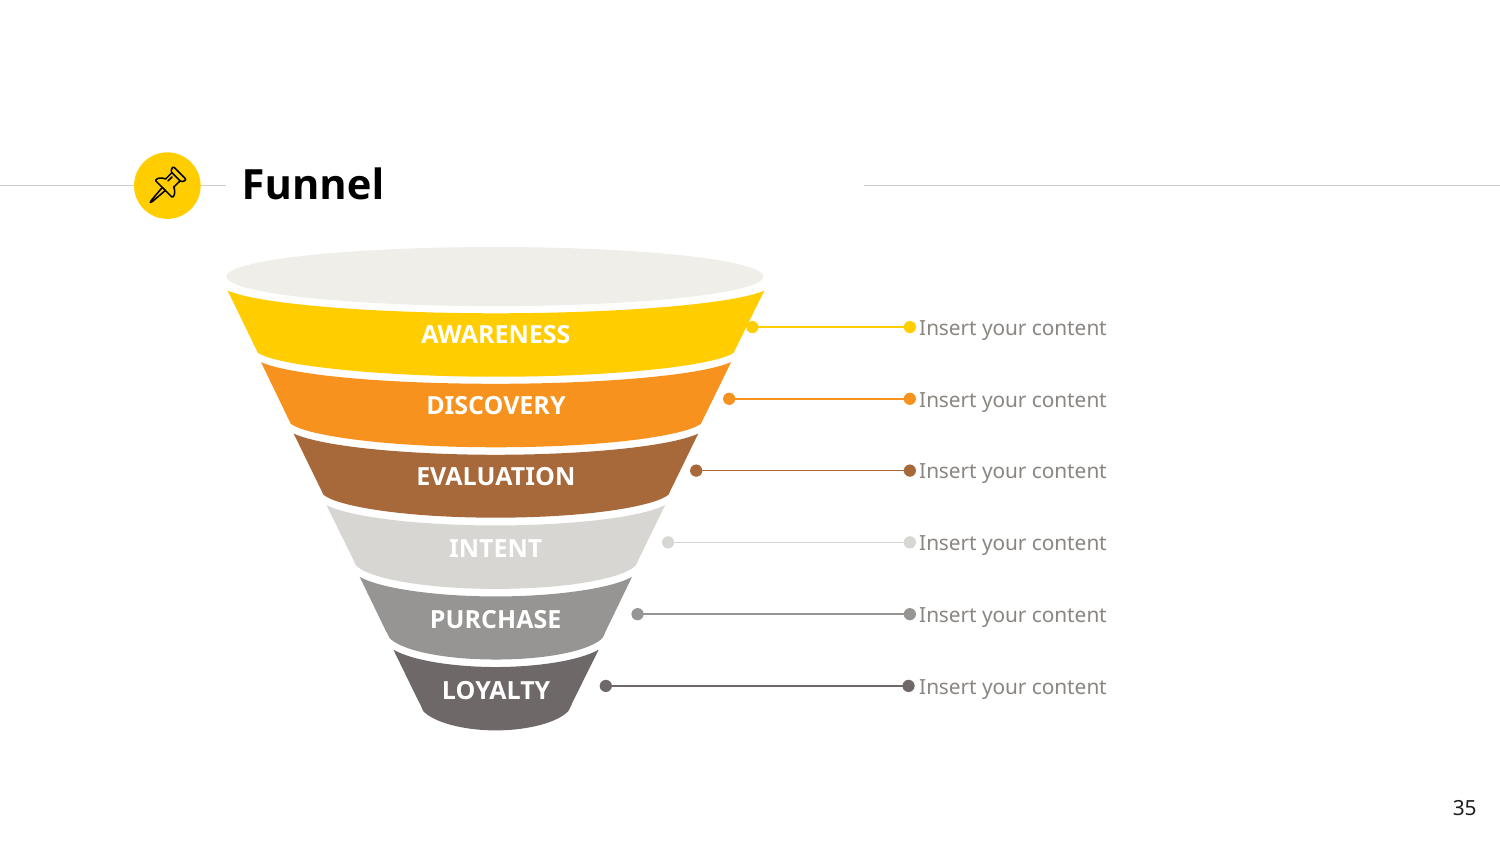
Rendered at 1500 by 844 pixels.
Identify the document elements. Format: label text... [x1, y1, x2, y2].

text_box Insert your content [919, 588, 1335, 640]
slide_number 35 [1401, 779, 1492, 844]
text_box Insert your content [919, 373, 1335, 425]
text_box Insert your content [919, 660, 1335, 712]
title Funnel [226, 146, 863, 219]
text_box Insert your content [919, 444, 1335, 497]
text_box Insert your content [919, 301, 1335, 353]
text_box Insert your content [919, 516, 1335, 568]
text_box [150, 166, 186, 203]
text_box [226, 246, 765, 731]
